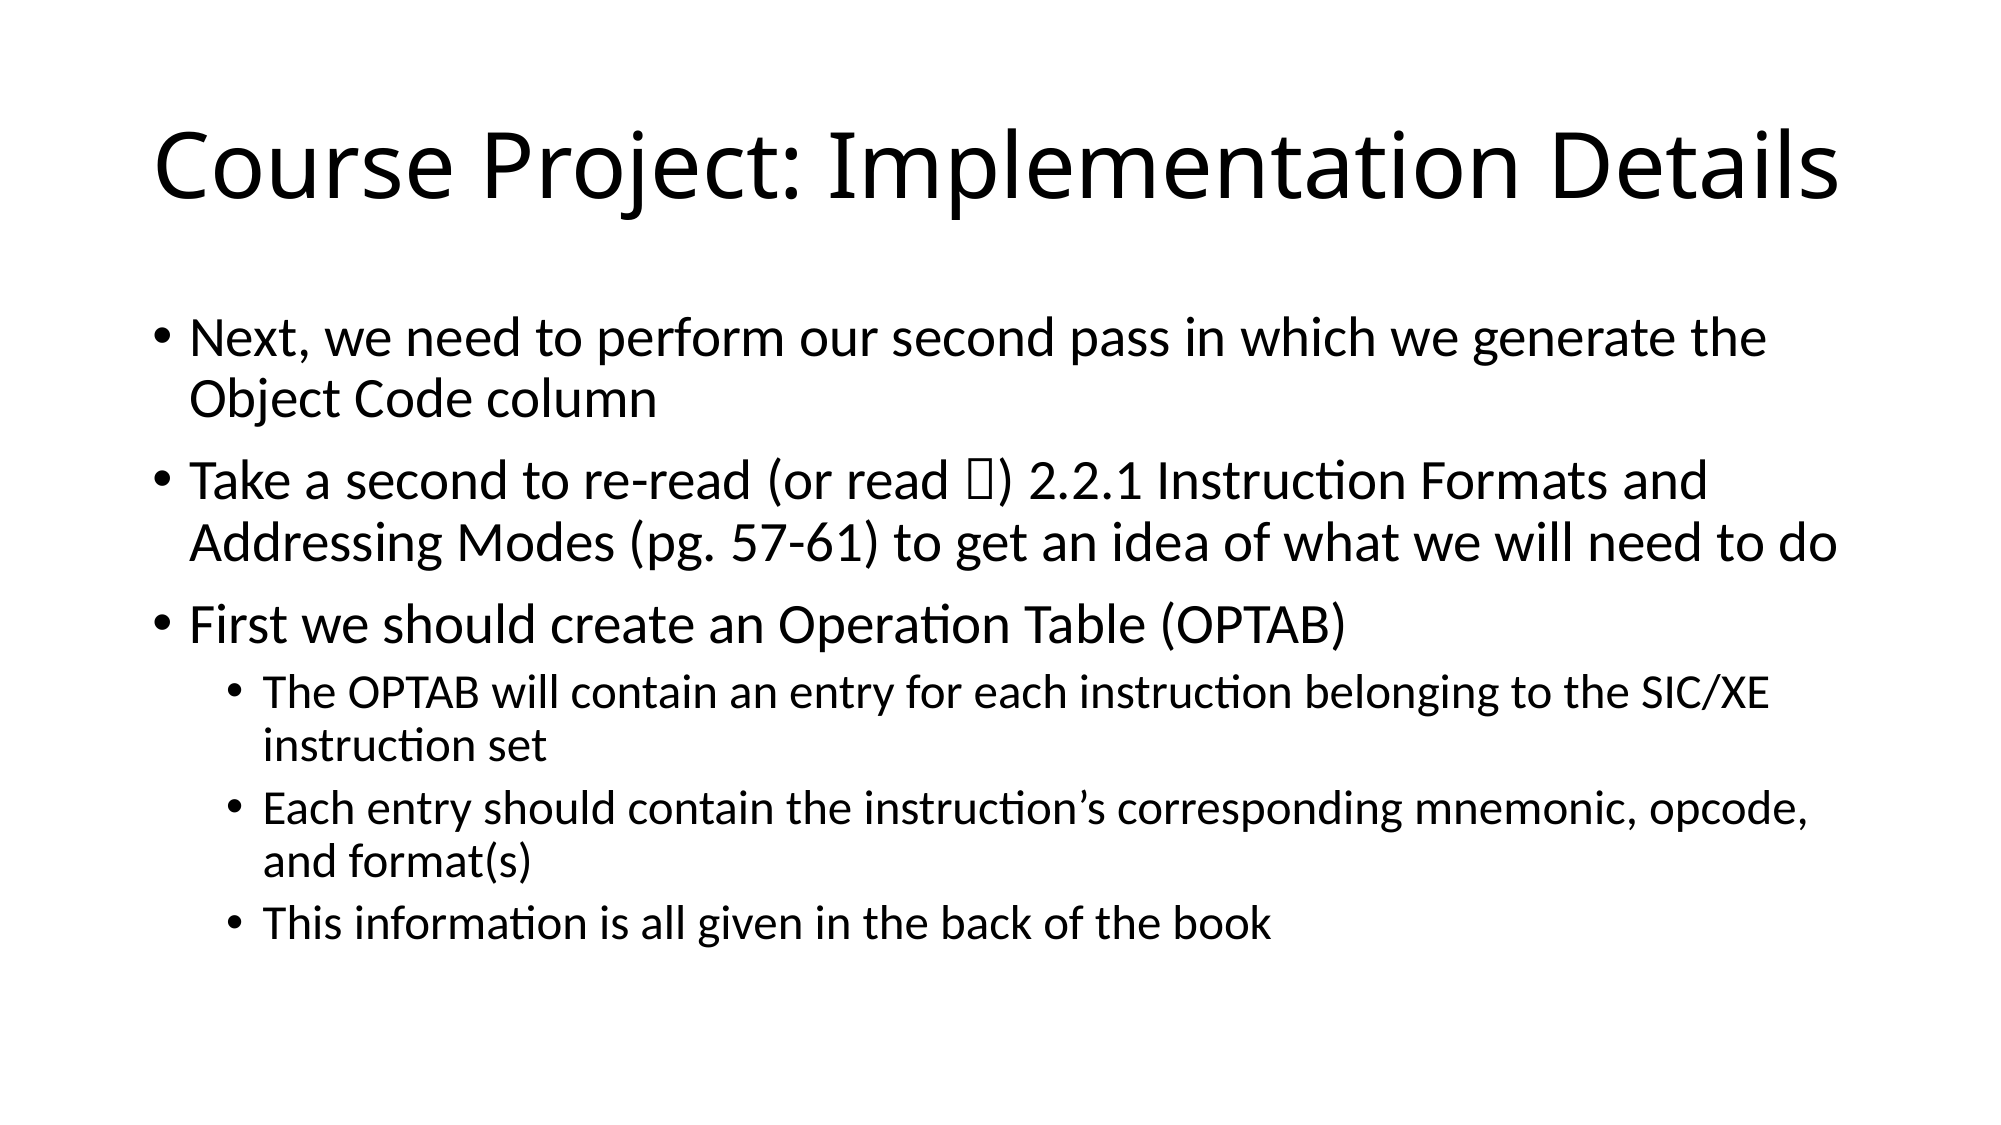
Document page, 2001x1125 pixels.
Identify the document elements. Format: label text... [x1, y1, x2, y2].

title Course Project: Implementation Details [137, 59, 1863, 278]
list Next, we need to perform our second pass in which we generate the Object Code column Take a second to re-read (or read ) 2.2.1 Instruction Formats and Addressing Modes (pg. 57-61) to get an idea of what we will need to do First we should create an Operation Table (OPTAB) The OPTAB will contain an entry for each instruction belonging to the SIC/XE instruction set Each entry should contain the instruction’s corresponding mnemonic, opcode, and format(s) This information is all given in the back of the book [137, 299, 1863, 1014]
